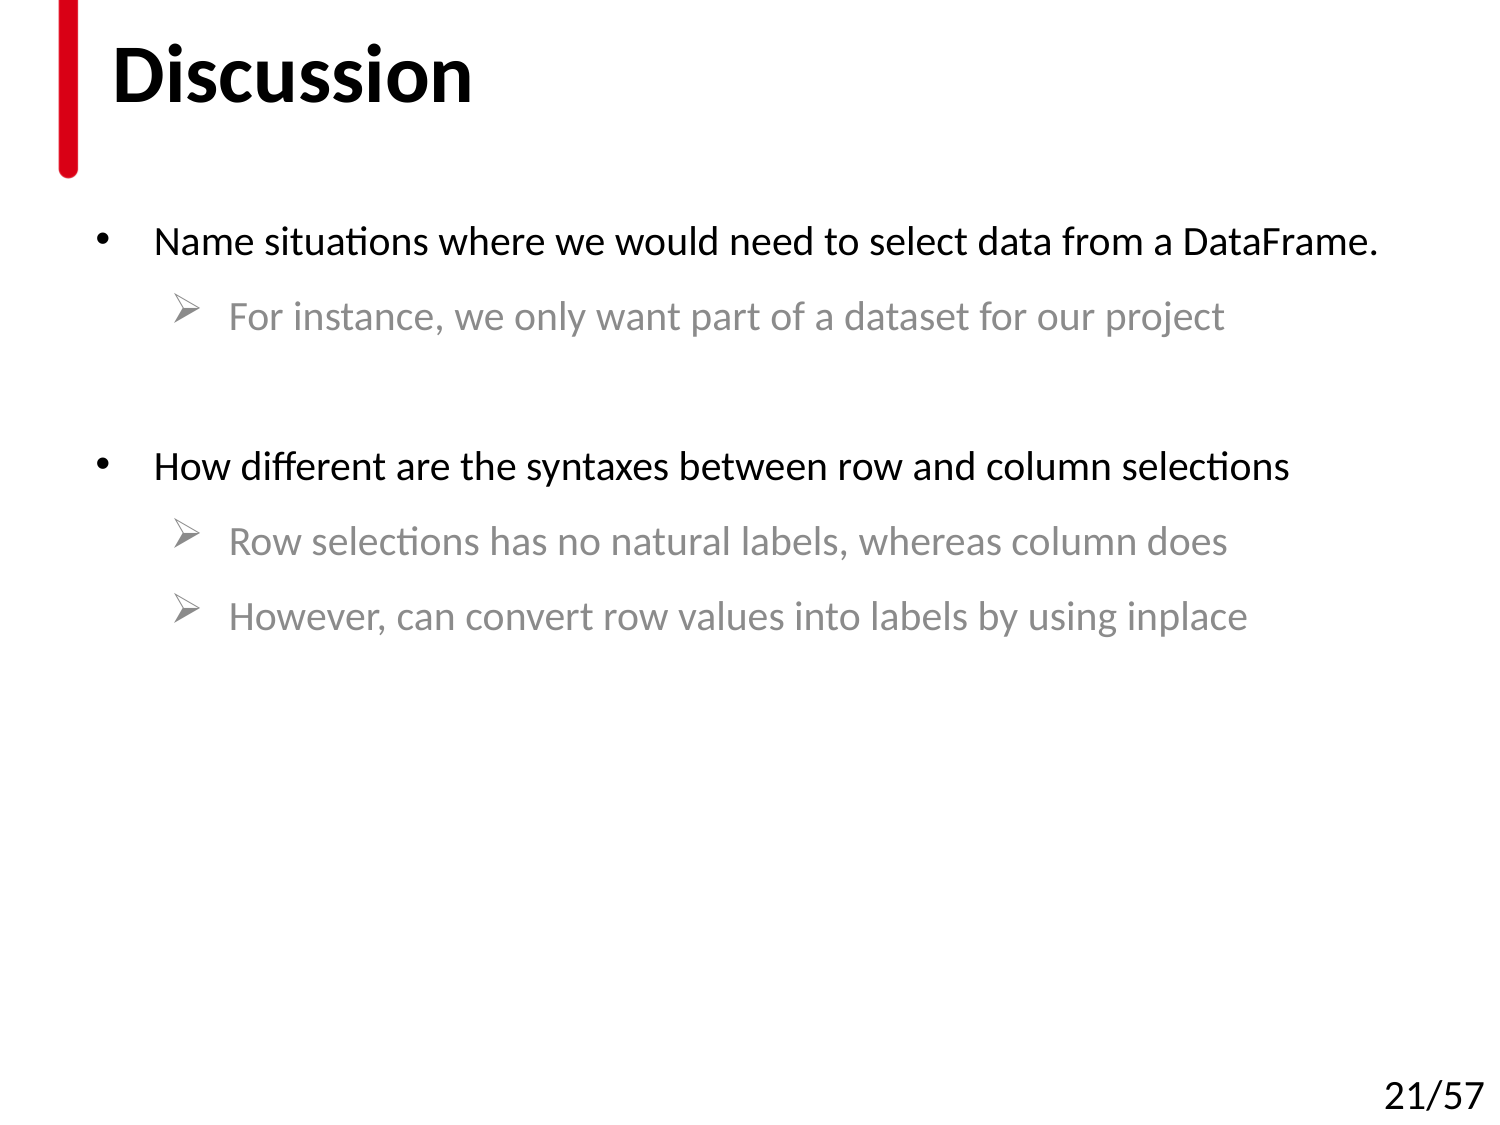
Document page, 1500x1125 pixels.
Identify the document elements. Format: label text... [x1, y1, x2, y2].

picture [57, 0, 81, 200]
subtitle Name situations where we would need to select data from a DataFrame. For instance, we only want part of a dataset for our project How different are the syntaxes between row and column selections Row selections has no natural labels, whereas column does However, can convert row values into labels by using inplace [80, 206, 1470, 701]
title Discussion [97, 0, 1500, 138]
